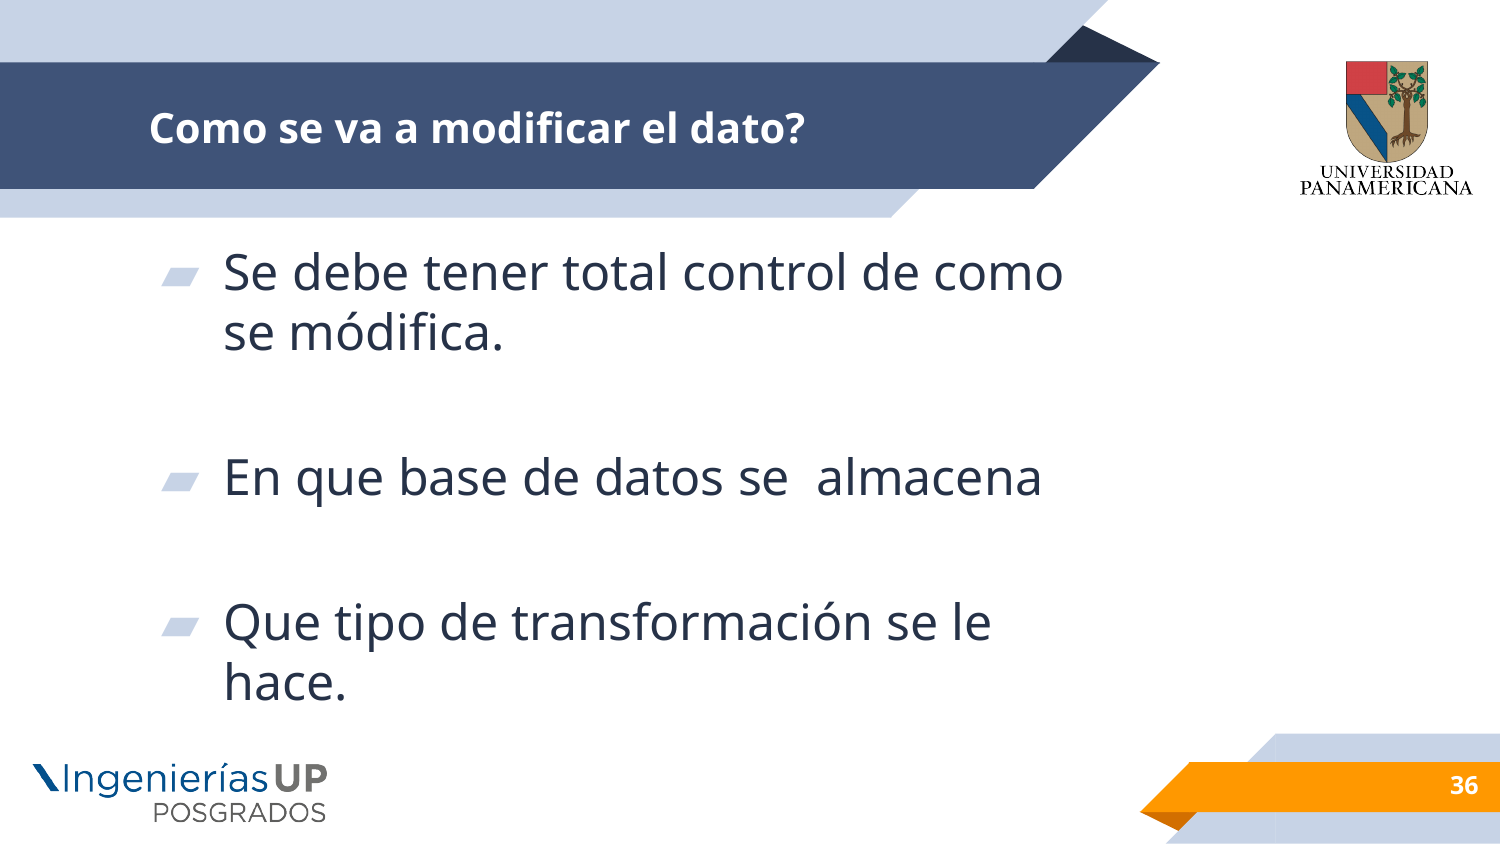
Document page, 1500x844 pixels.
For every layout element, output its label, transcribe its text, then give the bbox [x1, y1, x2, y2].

list Se debe tener total control de como se módifica. En que base de datos se almacena Que tipo de transformación se le hace. [133, 217, 1140, 734]
picture [15, 737, 344, 844]
title Como se va a modificar el dato? [133, 64, 1035, 190]
picture [1286, 44, 1490, 210]
slide_number 36 [1249, 760, 1494, 813]
